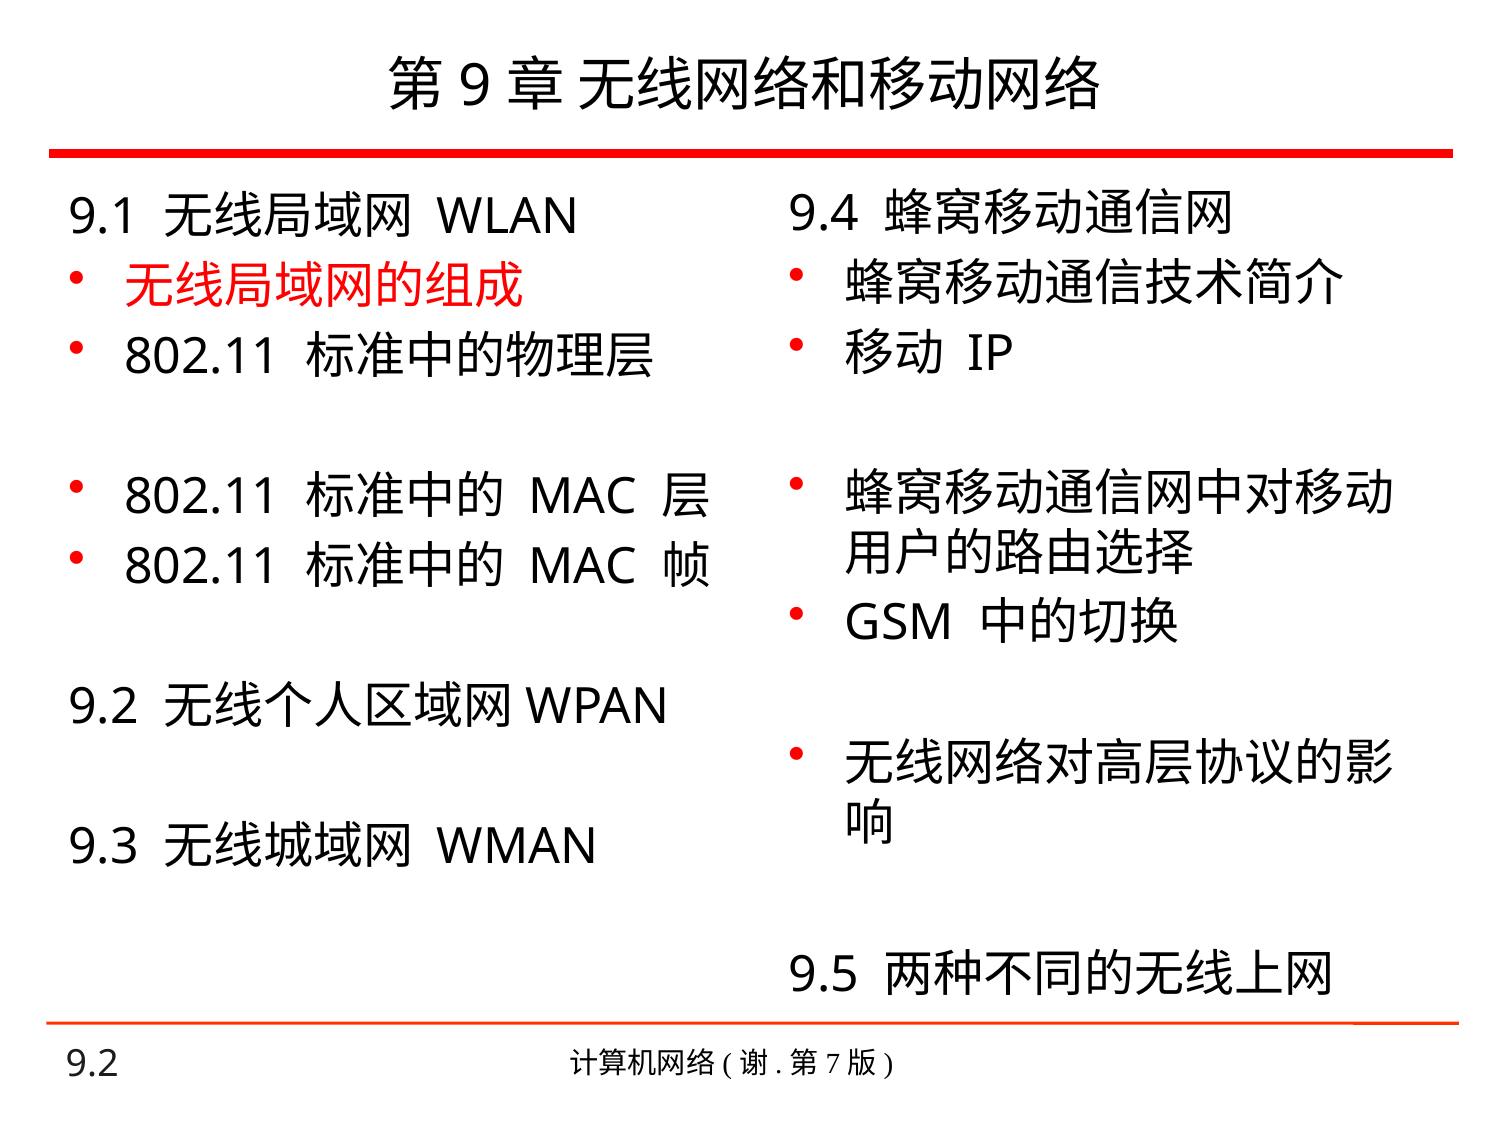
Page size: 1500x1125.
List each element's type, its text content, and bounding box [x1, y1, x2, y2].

list 9.1 无线局域网 WLAN 无线局域网的组成 802.11 标准中的物理层 802.11 标准中的 MAC 层 802.11 标准中的 MAC 帧 9.2 无线个人区域网WPAN 9.3 无线城域网 WMAN [52, 175, 738, 1018]
list 9.4 蜂窝移动通信网 蜂窝移动通信技术简介 移动 IP 蜂窝移动通信网中对移动用户的路由选择 GSM 中的切换 无线网络对高层协议的影响 9.5 两种不同的无线上网 [773, 172, 1448, 1018]
title 第9章 无线网络和移动网络 [40, 30, 1448, 135]
